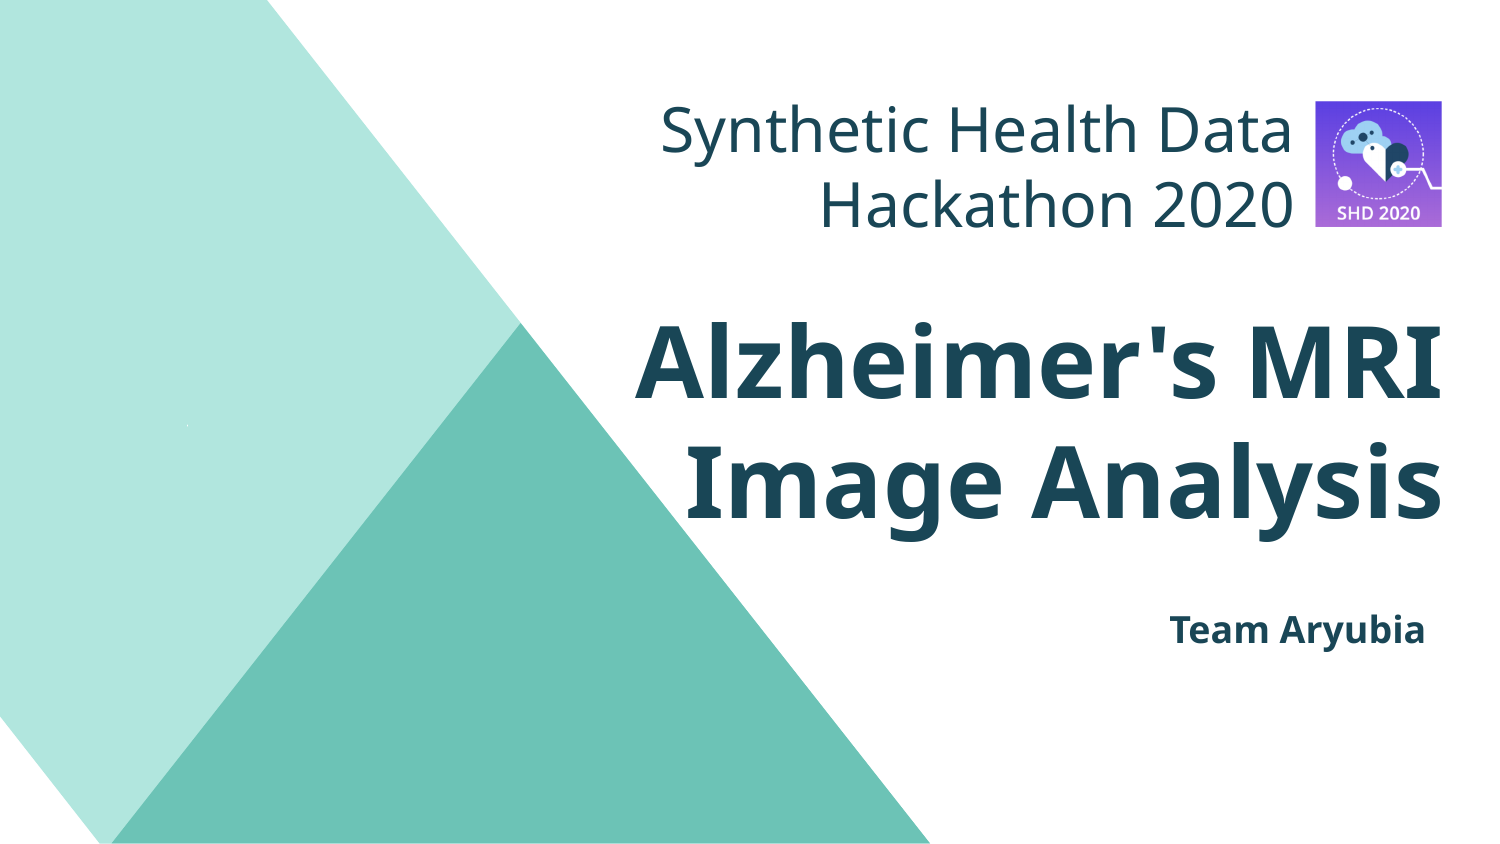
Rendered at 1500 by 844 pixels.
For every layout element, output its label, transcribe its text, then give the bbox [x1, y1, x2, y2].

text_box Synthetic Health Data Hackathon 2020 [486, 75, 1311, 253]
title Alzheimer's MRI Image Analysis [603, 283, 1460, 561]
text_box Team Aryubia [949, 590, 1442, 661]
picture [1315, 101, 1443, 227]
